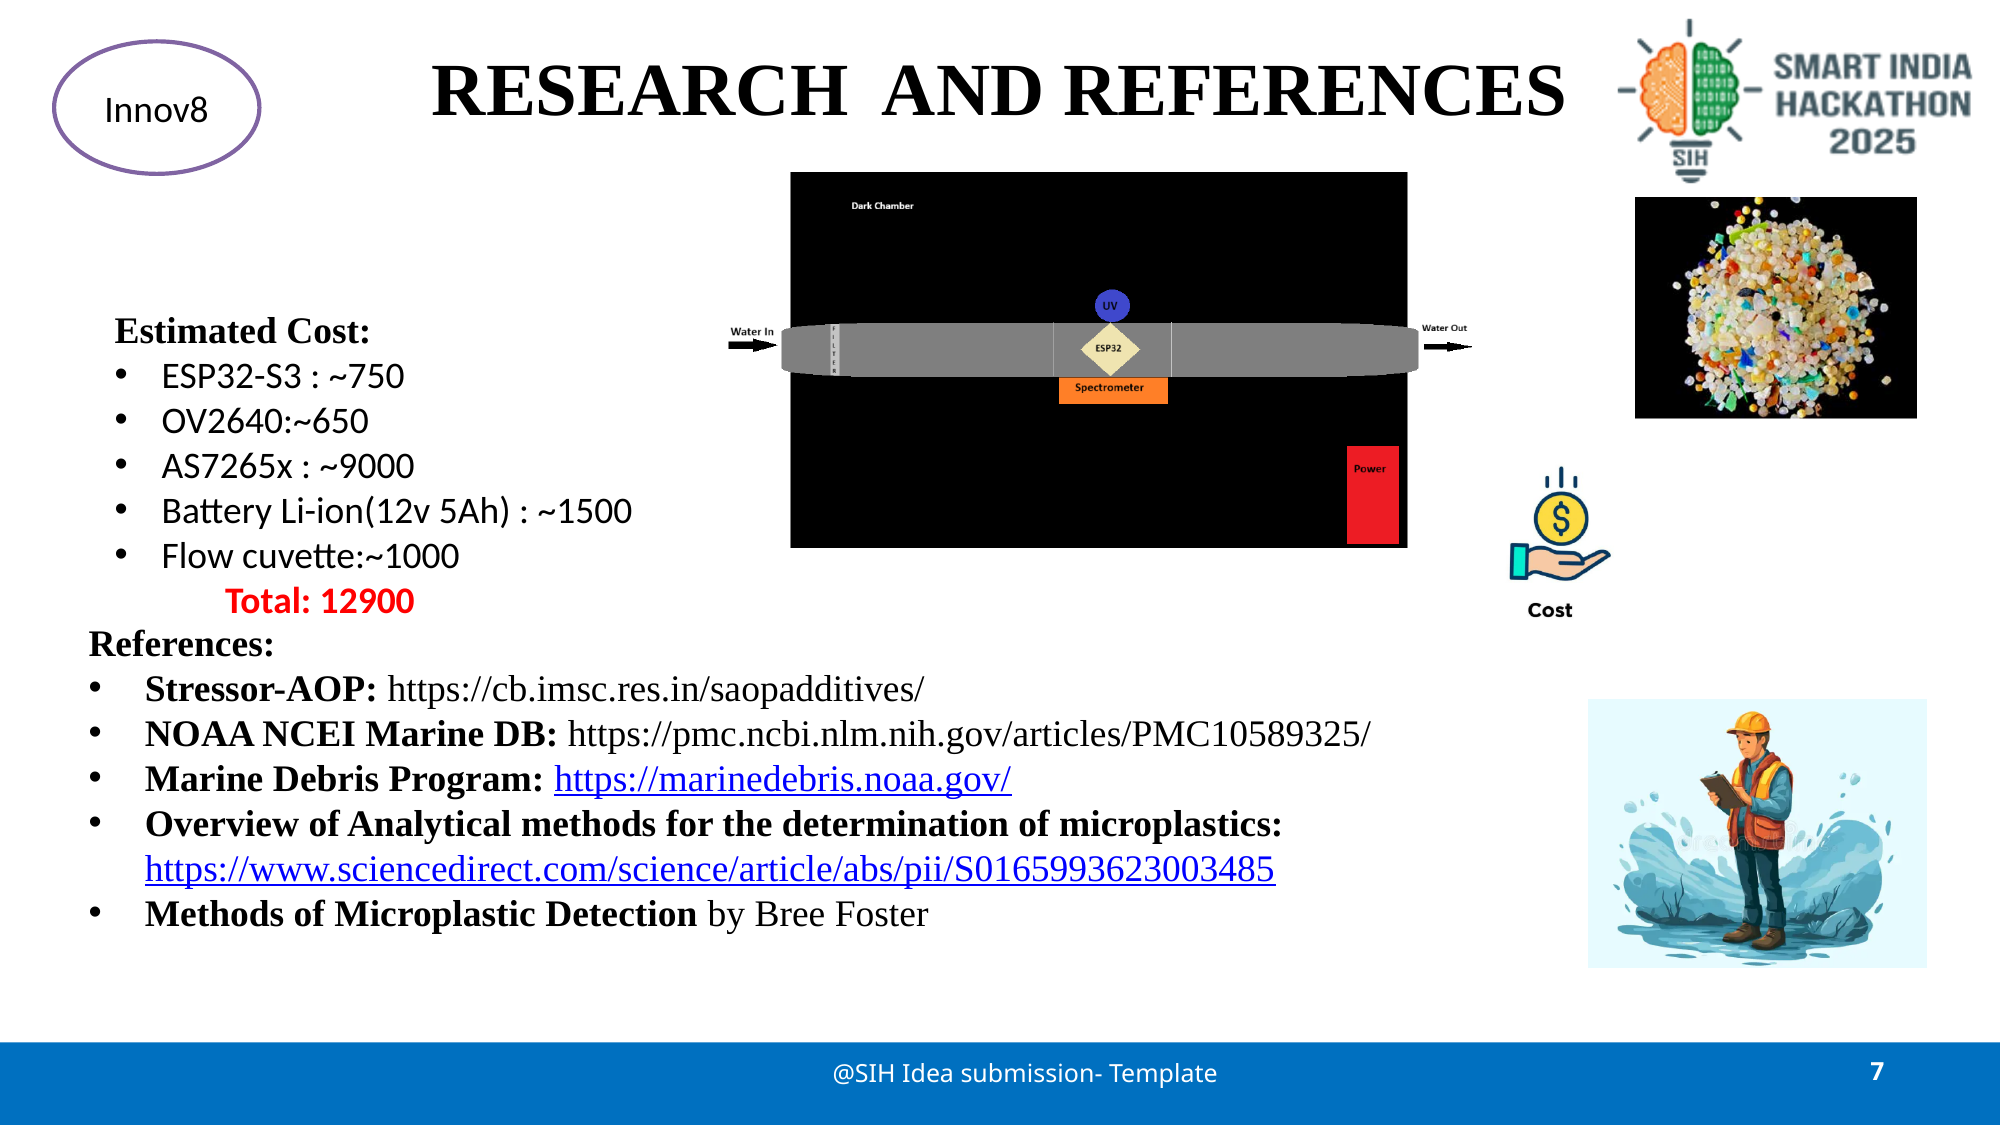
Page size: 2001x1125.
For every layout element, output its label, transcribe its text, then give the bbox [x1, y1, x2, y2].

picture [1588, 699, 1927, 968]
footer @SIH Idea submission- Template [762, 1042, 1289, 1103]
text_box Estimated Cost: ESP32-S3 : ~750 OV2640:~650 AS7265x : ~9000 Battery Li-ion(12v 5Ah) : ~1500 Flow cuvette:~1000 Total: 12900 [99, 298, 858, 629]
text_box [0, 1042, 2000, 1125]
text_box Innov8 [52, 39, 262, 176]
picture [723, 154, 1635, 633]
picture [1634, 197, 1918, 420]
picture [1614, 9, 1977, 194]
title RESEARCH AND REFERENCES [99, 0, 1901, 180]
slide_number 7 [1433, 1042, 1900, 1103]
text_box References: Stressor-AOP: https://cb.imsc.res.in/saopadditives/ NOAA NCEI Marine DB: https://pmc.ncbi.nlm.nih.gov/articles/PMC10589325/ Marine Debris Program: https://marinedebris.noaa.gov/ Overview of Analytical methods for the determination of microplastics: https://www.sciencedirect.com/science/article/abs/pii/S0165993623003485 Methods of Microplastic Detection by Bree Foster [73, 611, 1951, 942]
